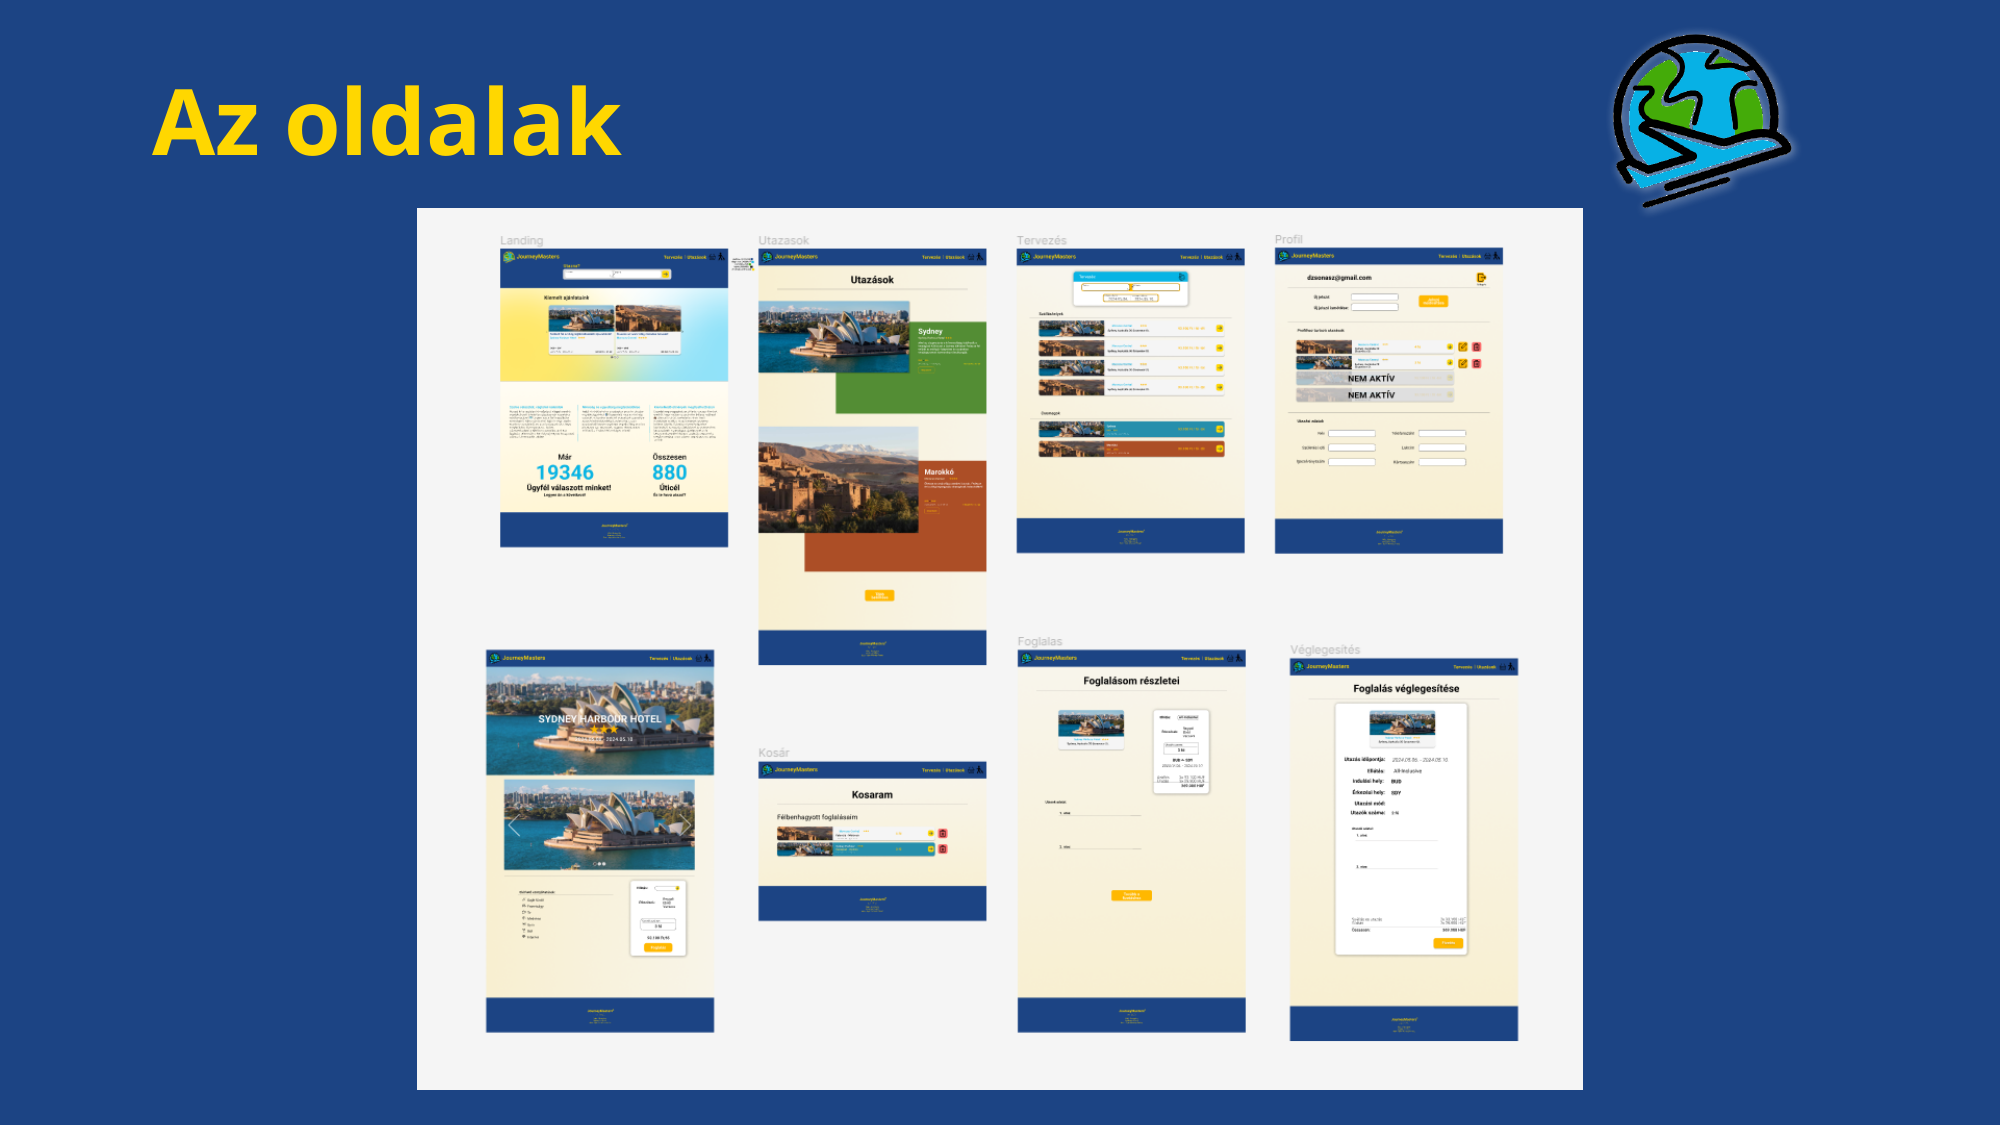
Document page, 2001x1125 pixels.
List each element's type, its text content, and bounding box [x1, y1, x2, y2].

title Az oldalak [137, 17, 1863, 235]
picture [1609, 29, 1793, 212]
picture [417, 208, 1583, 1090]
